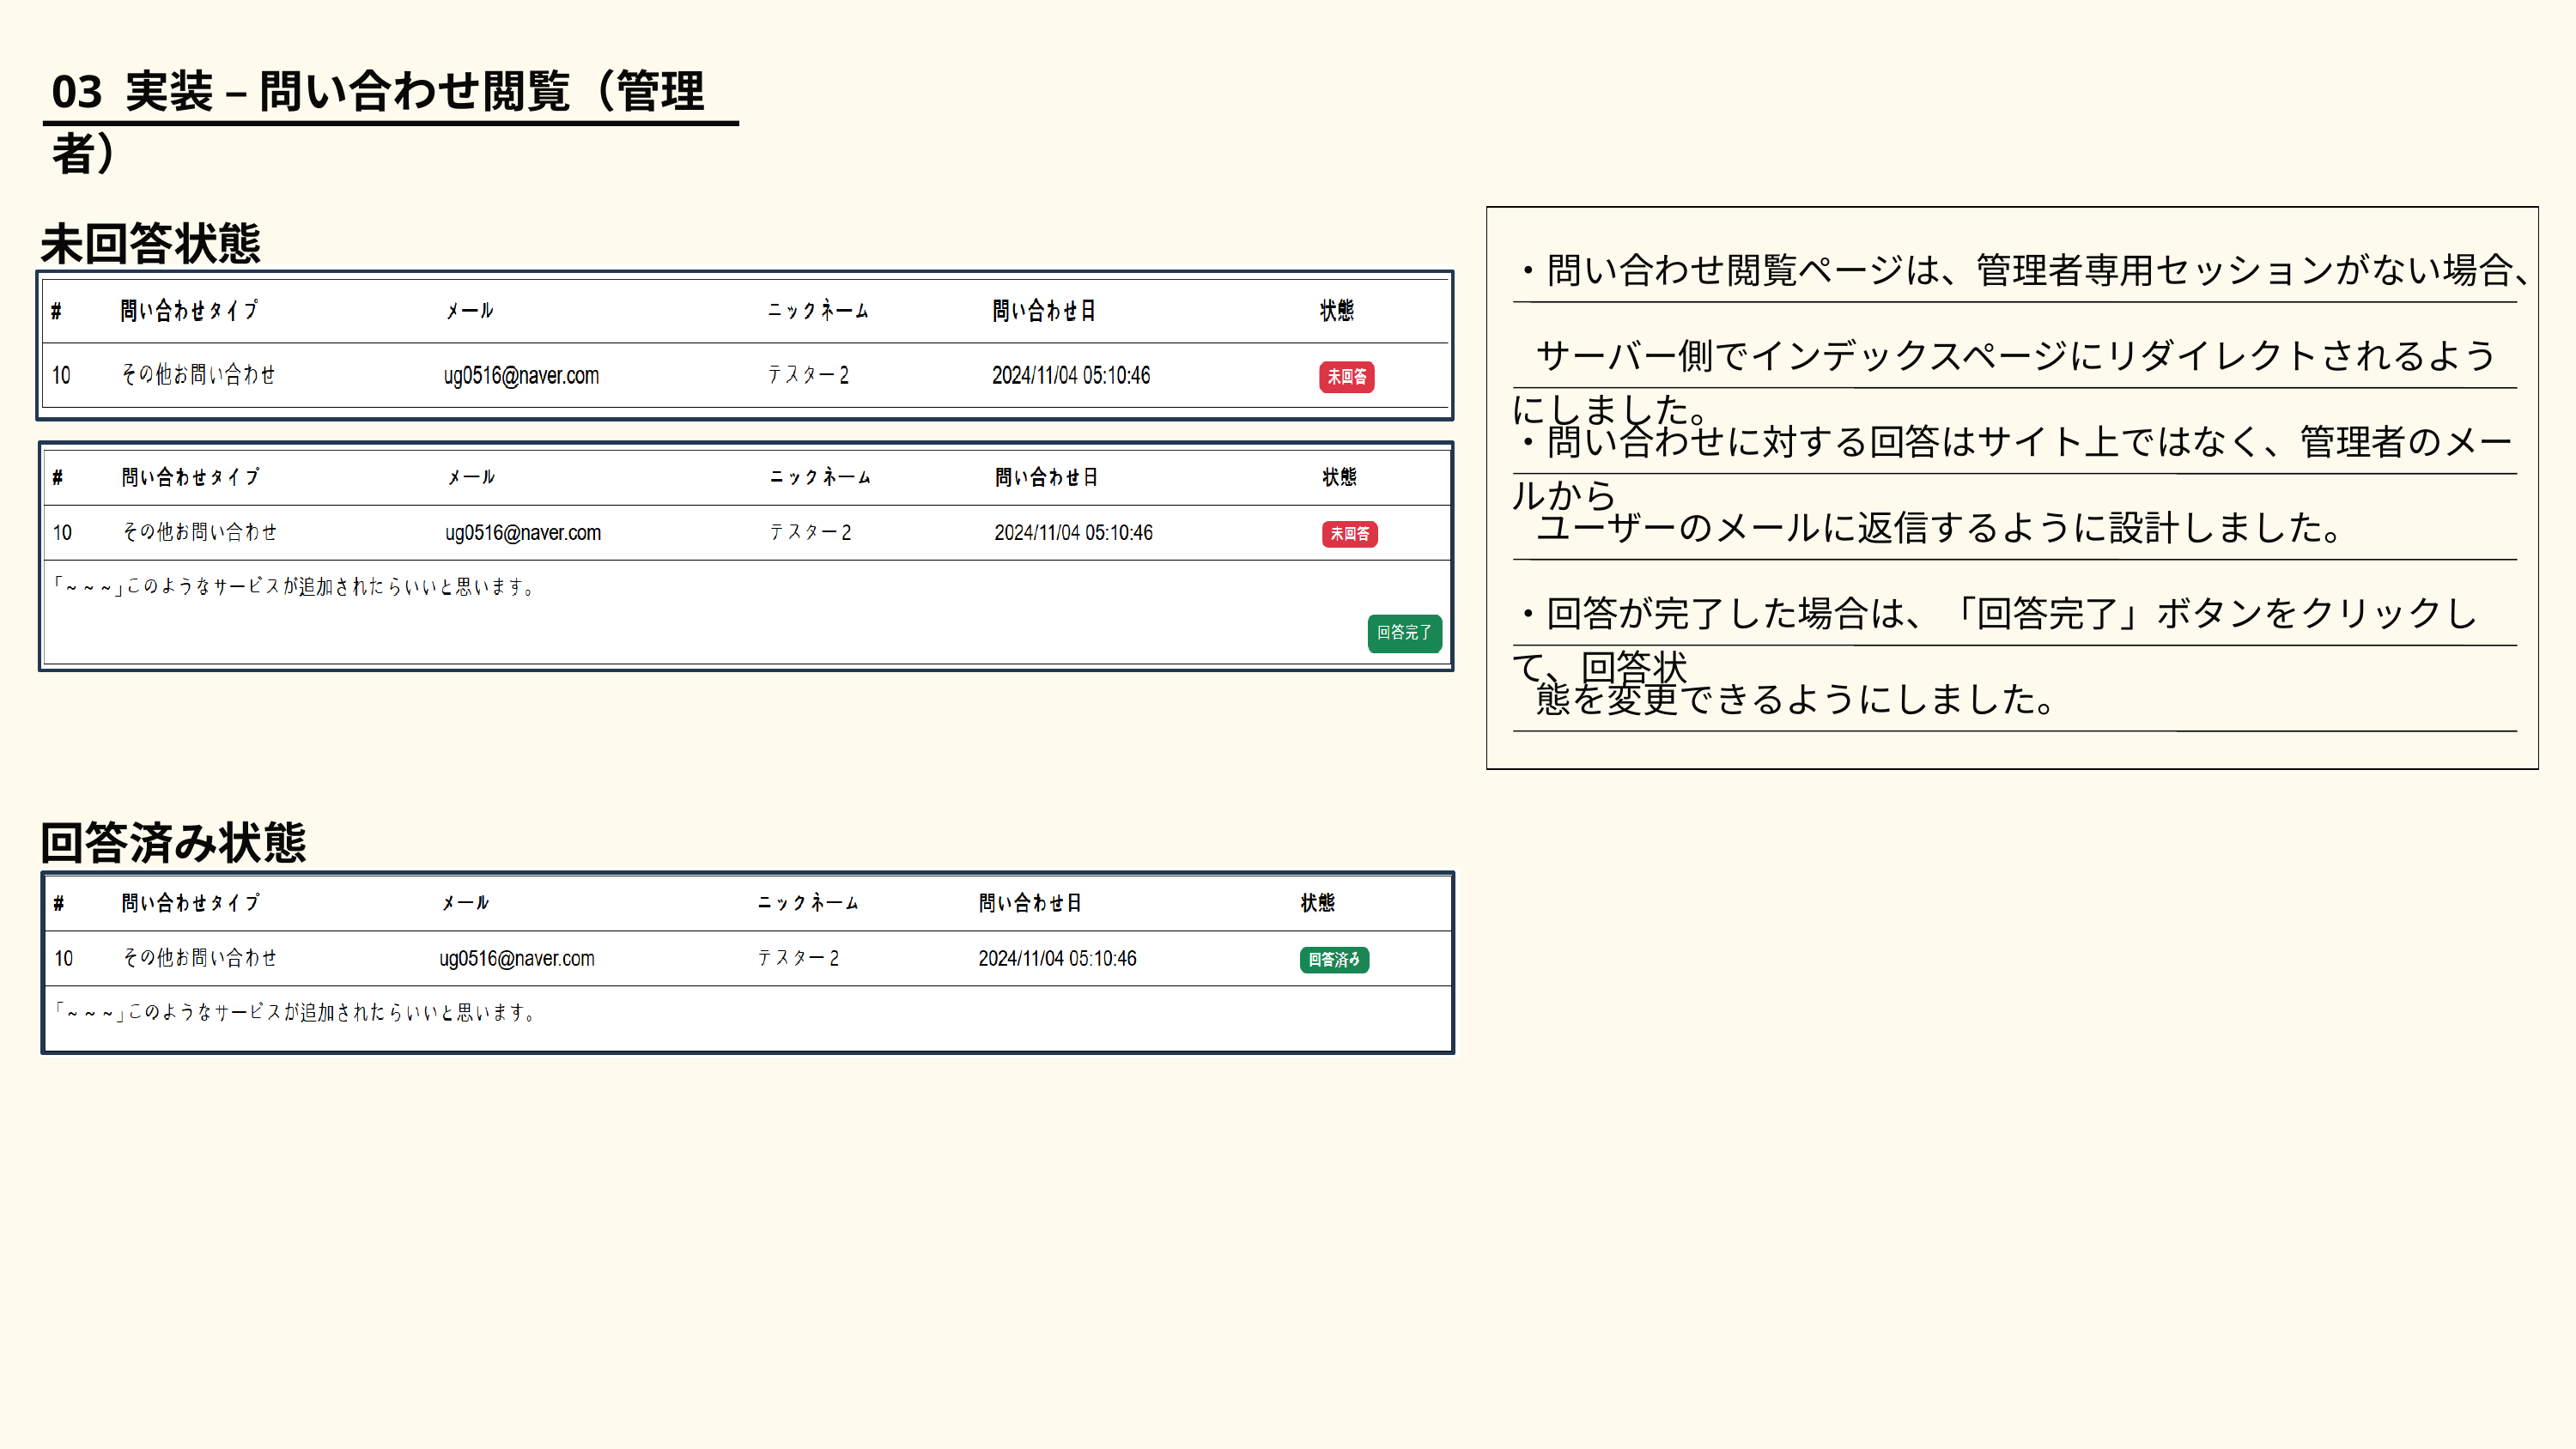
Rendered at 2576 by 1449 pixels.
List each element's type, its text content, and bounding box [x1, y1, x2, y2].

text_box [39, 868, 1461, 1058]
text_box 未回答状態 [39, 207, 618, 263]
text_box 回答済み状態 [39, 806, 618, 867]
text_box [1486, 206, 2539, 770]
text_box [39, 442, 1454, 671]
text_box 03 実装 – 問い合わせ閲覧（管理者） [52, 53, 749, 179]
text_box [37, 264, 1453, 420]
